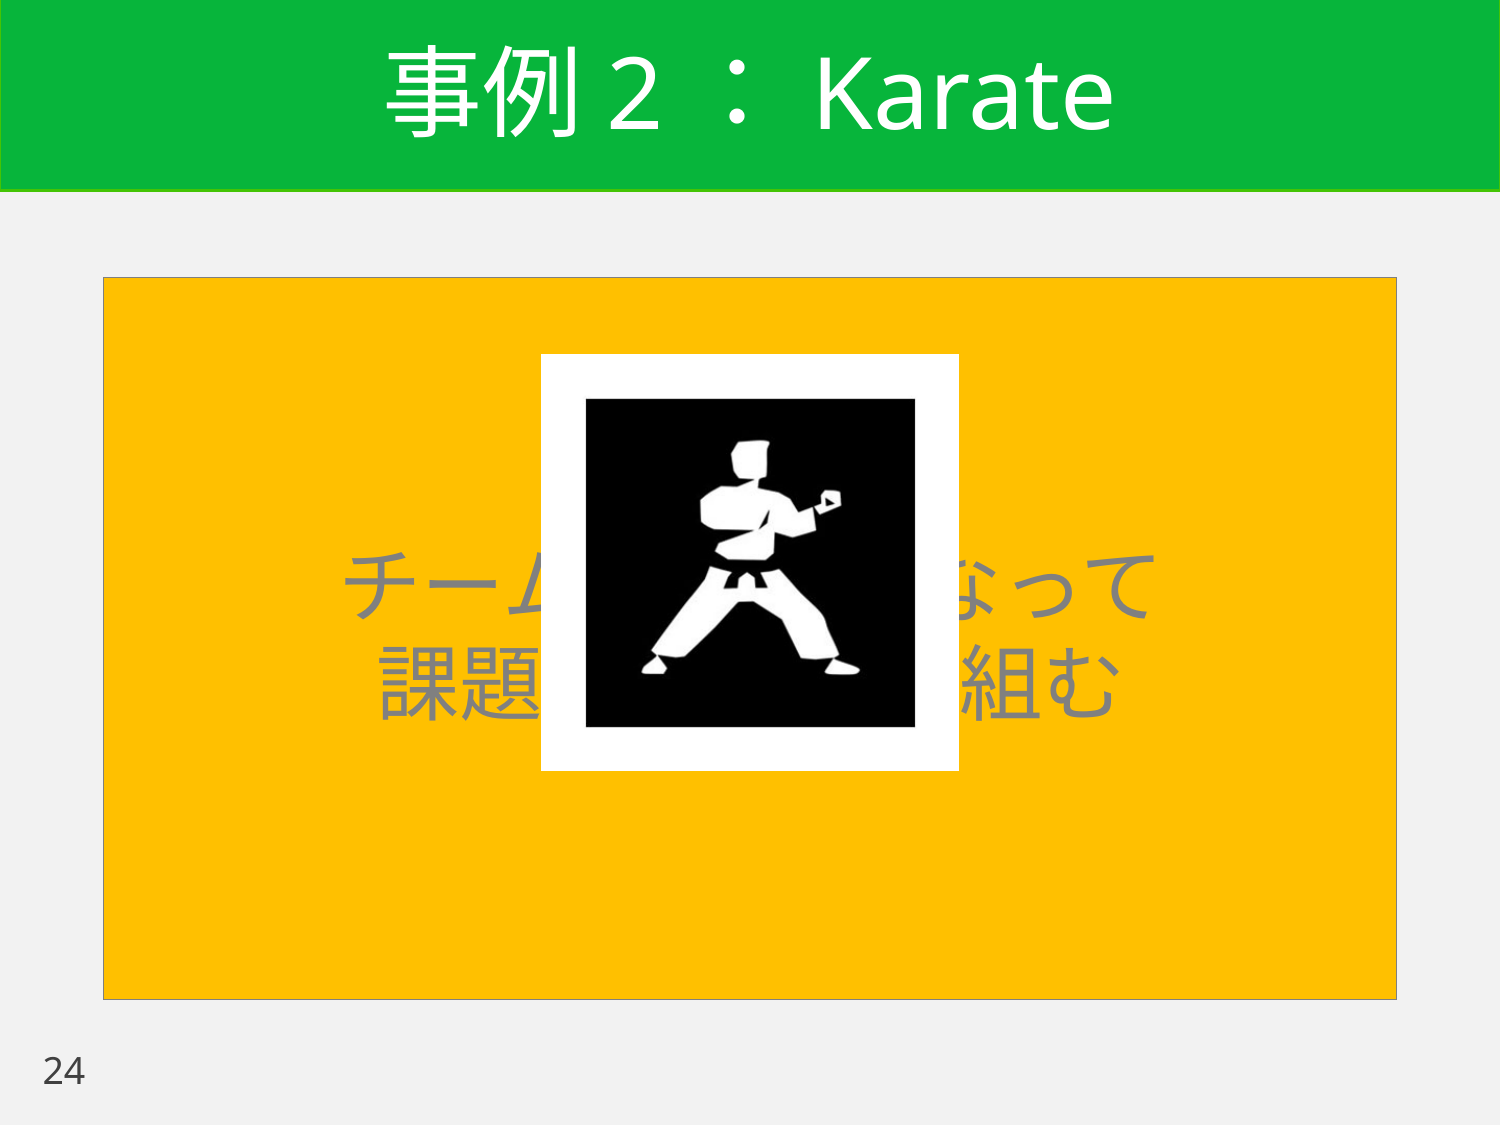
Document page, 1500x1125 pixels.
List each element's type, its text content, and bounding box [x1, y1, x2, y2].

picture [541, 354, 959, 771]
list チームと一緒になって 課題解決に取り組む [103, 277, 1397, 1000]
title 事例2：Karate [0, 53, 1500, 140]
slide_number 24 [27, 1042, 146, 1102]
